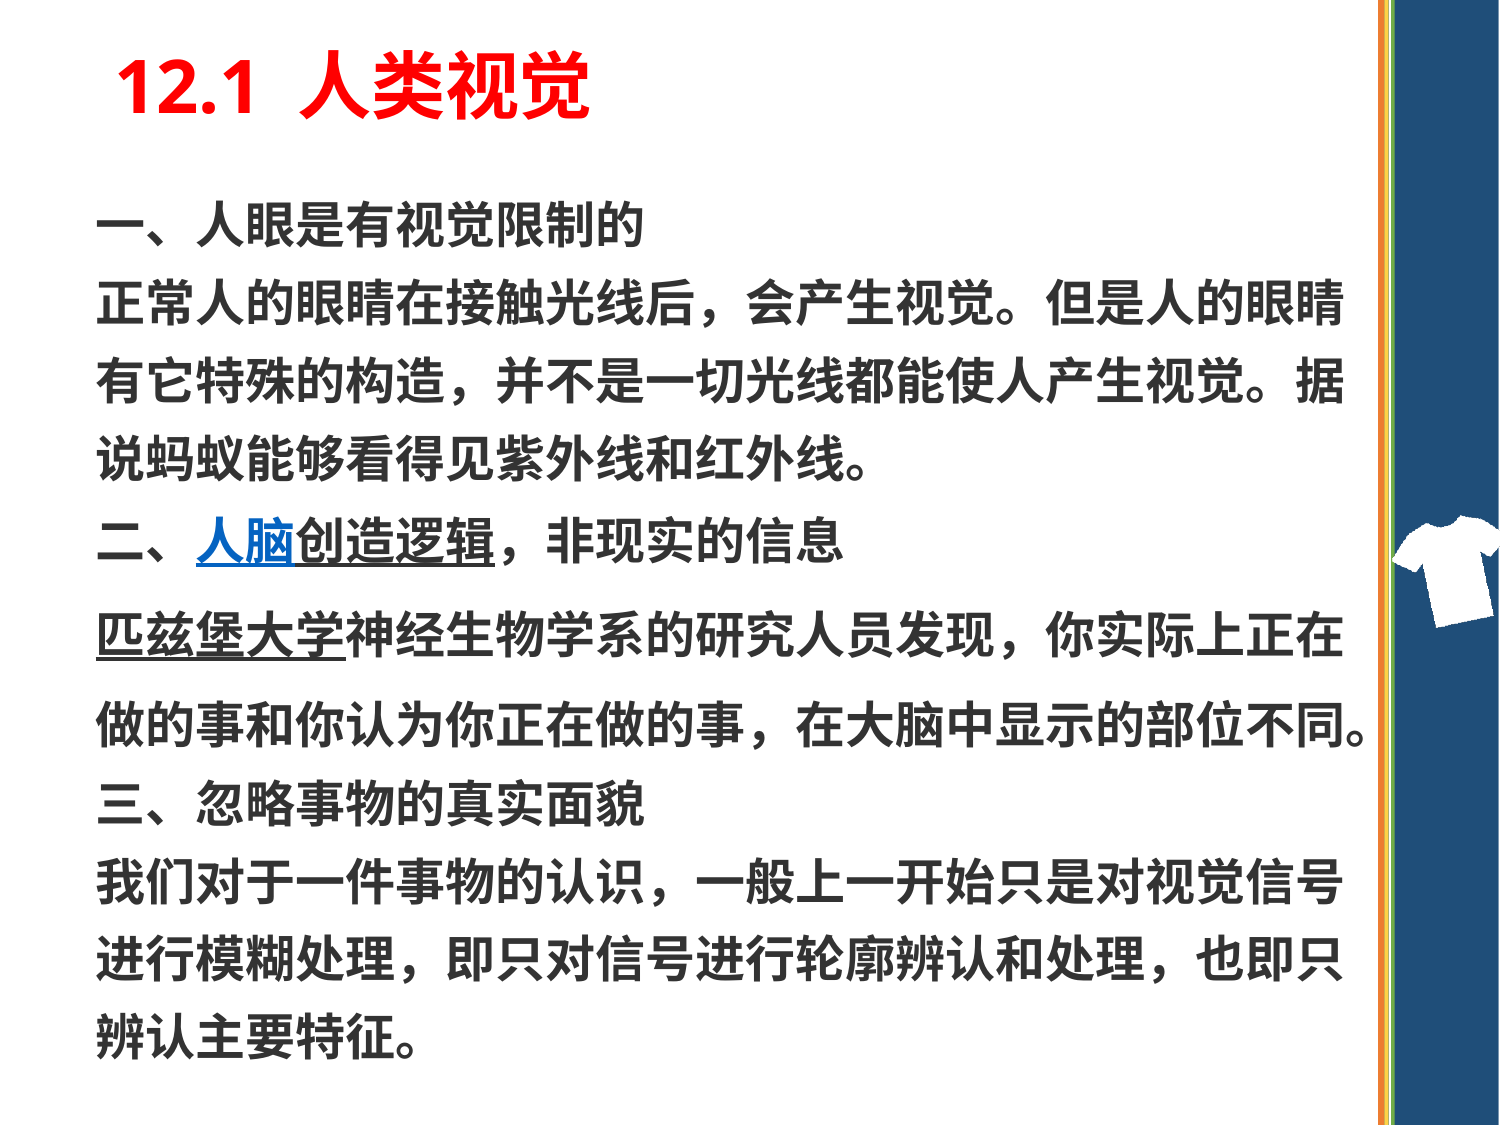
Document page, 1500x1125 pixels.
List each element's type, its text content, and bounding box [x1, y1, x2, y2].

text_box 一、人眼是有视觉限制的 正常人的眼睛在接触光线后，会产生视觉。但是人的眼睛有它特殊的构造，并不是一切光线都能使人产生视觉。据说蚂蚁能够看得见紫外线和红外线。 二、人脑创造逻辑，非现实的信息 匹兹堡大学神经生物学系的研究人员发现，你实际上正在做的事和你认为你正在做的事，在大脑中显示的部位不同。 三、忽略事物的真实面貌 我们对于一件事物的认识，一般上一开始只是对视觉信号进行模糊处理，即只对信号进行轮廓辨认和处理，也即只辨认主要特征。 [80, 168, 1378, 1074]
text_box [1378, 0, 1500, 1125]
text_box 12.1 人类视觉 [46, 10, 608, 169]
